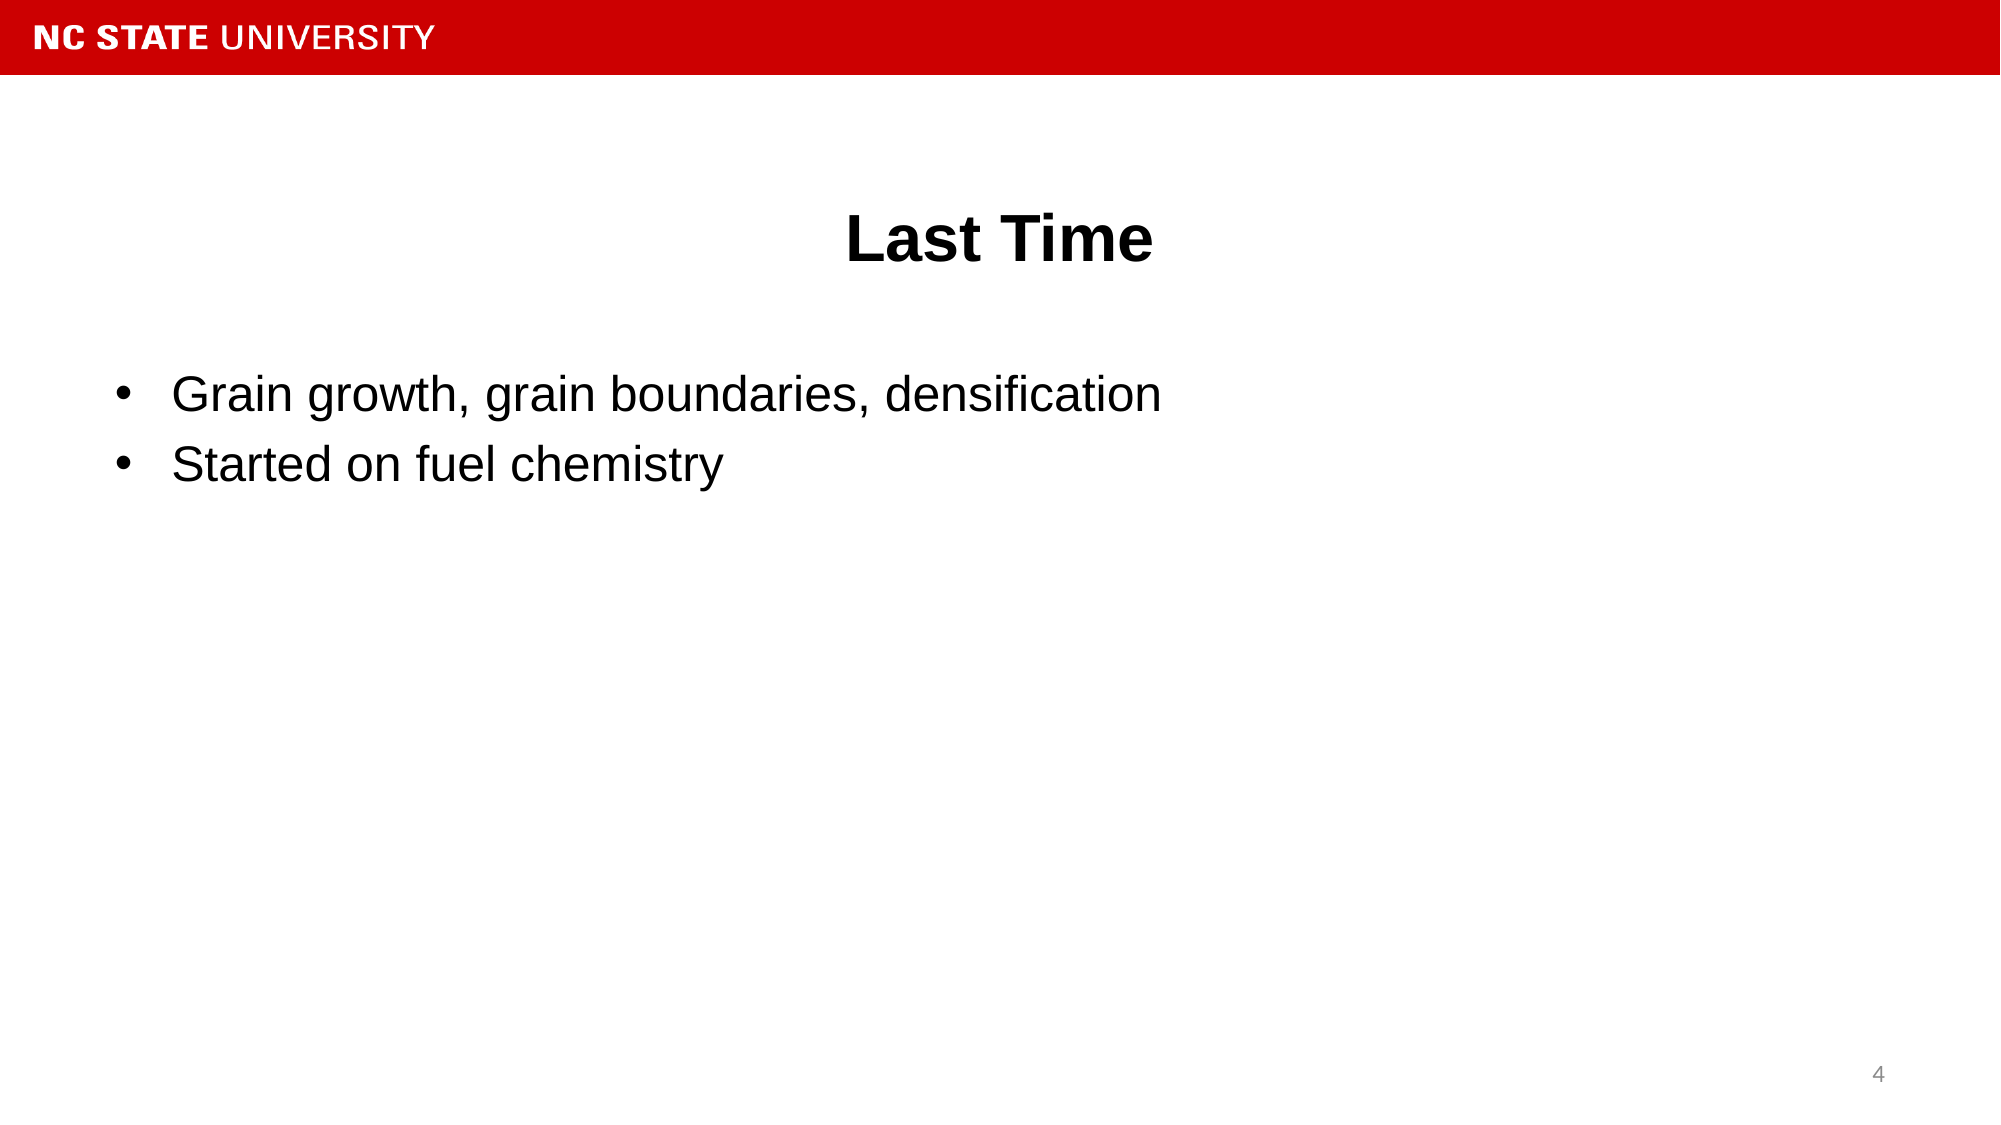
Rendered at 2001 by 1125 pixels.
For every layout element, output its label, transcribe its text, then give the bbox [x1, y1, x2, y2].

title Last Time [99, 147, 1900, 323]
slide_number 4 [1433, 1042, 1900, 1103]
picture [0, 0, 2000, 75]
list Grain growth, grain boundaries, densification Started on fuel chemistry [99, 354, 1900, 1005]
